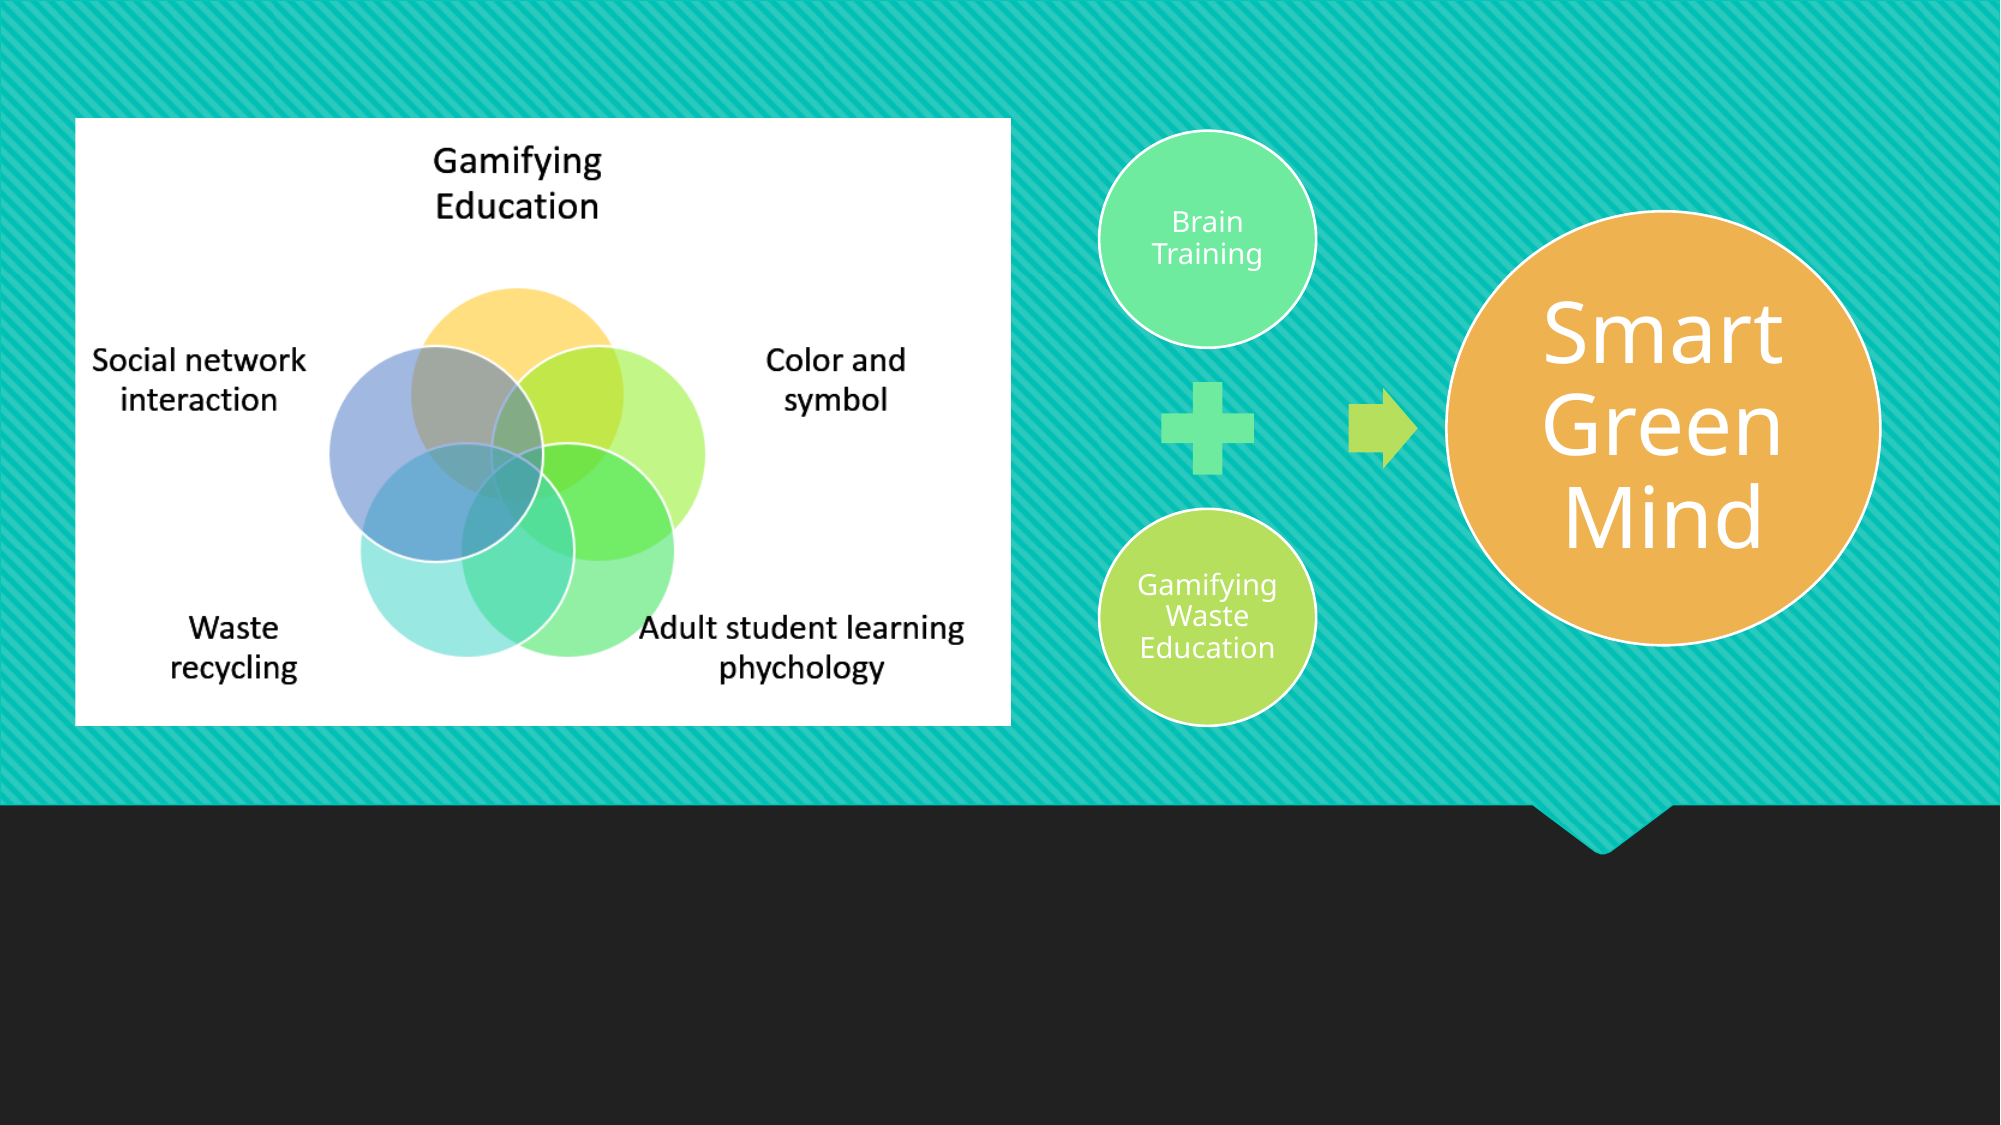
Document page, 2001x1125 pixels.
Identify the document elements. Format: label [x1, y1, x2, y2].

picture [74, 118, 1012, 727]
text_box [1012, 130, 2000, 727]
